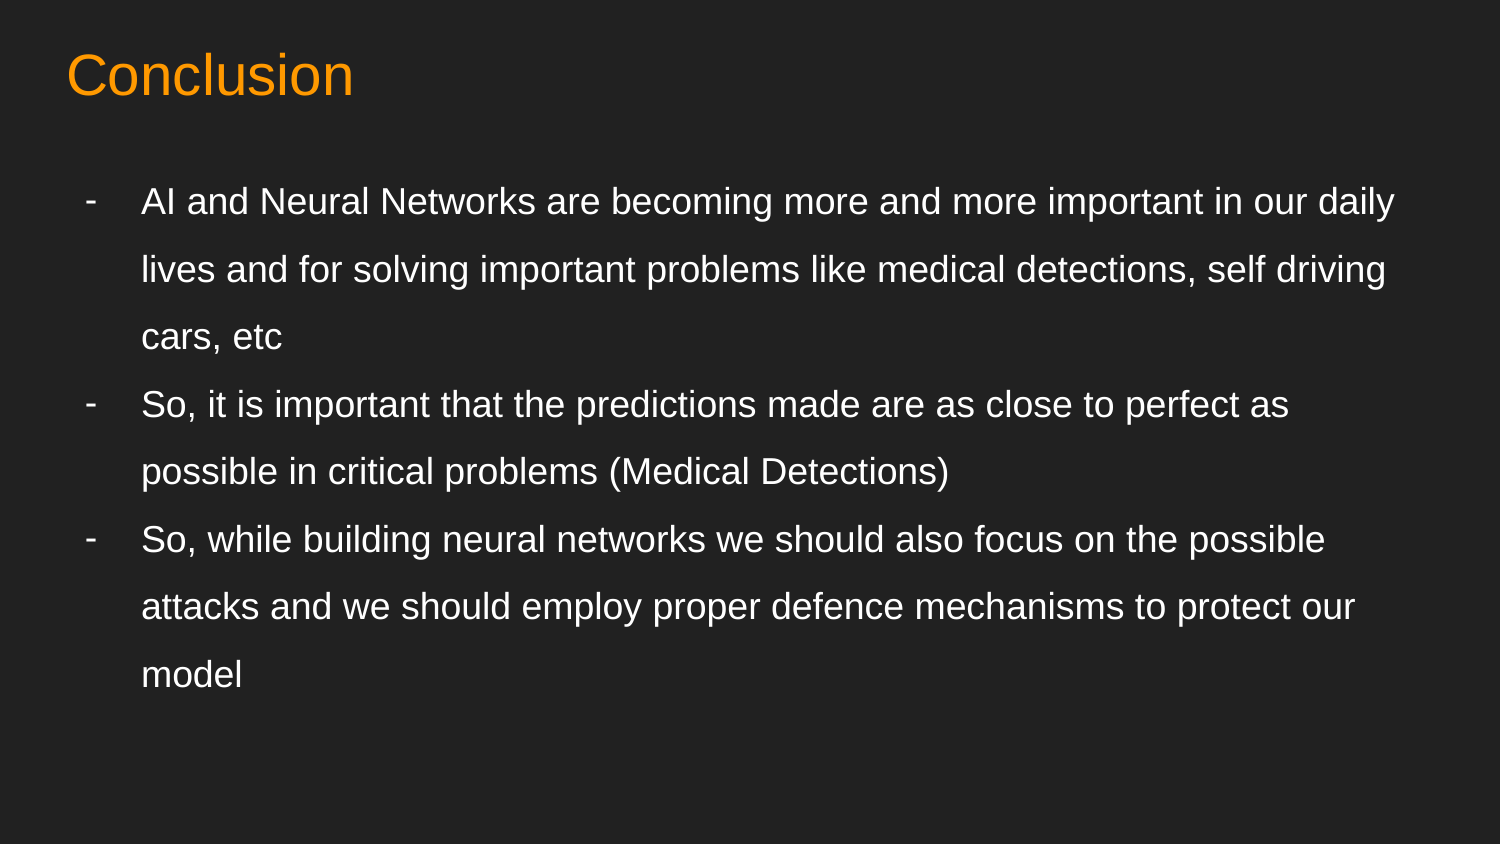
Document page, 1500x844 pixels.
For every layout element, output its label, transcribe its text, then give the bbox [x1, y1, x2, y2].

title Conclusion [51, 21, 1449, 116]
title AI and Neural Networks are becoming more and more important in our daily lives and for solving important problems like medical detections, self driving cars, etc So, it is important that the predictions made are as close to perfect as possible in critical problems (Medical Detections) So, while building neural networks we should also focus on the possible attacks and we should employ proper defence mechanisms to protect our model [51, 139, 1449, 704]
